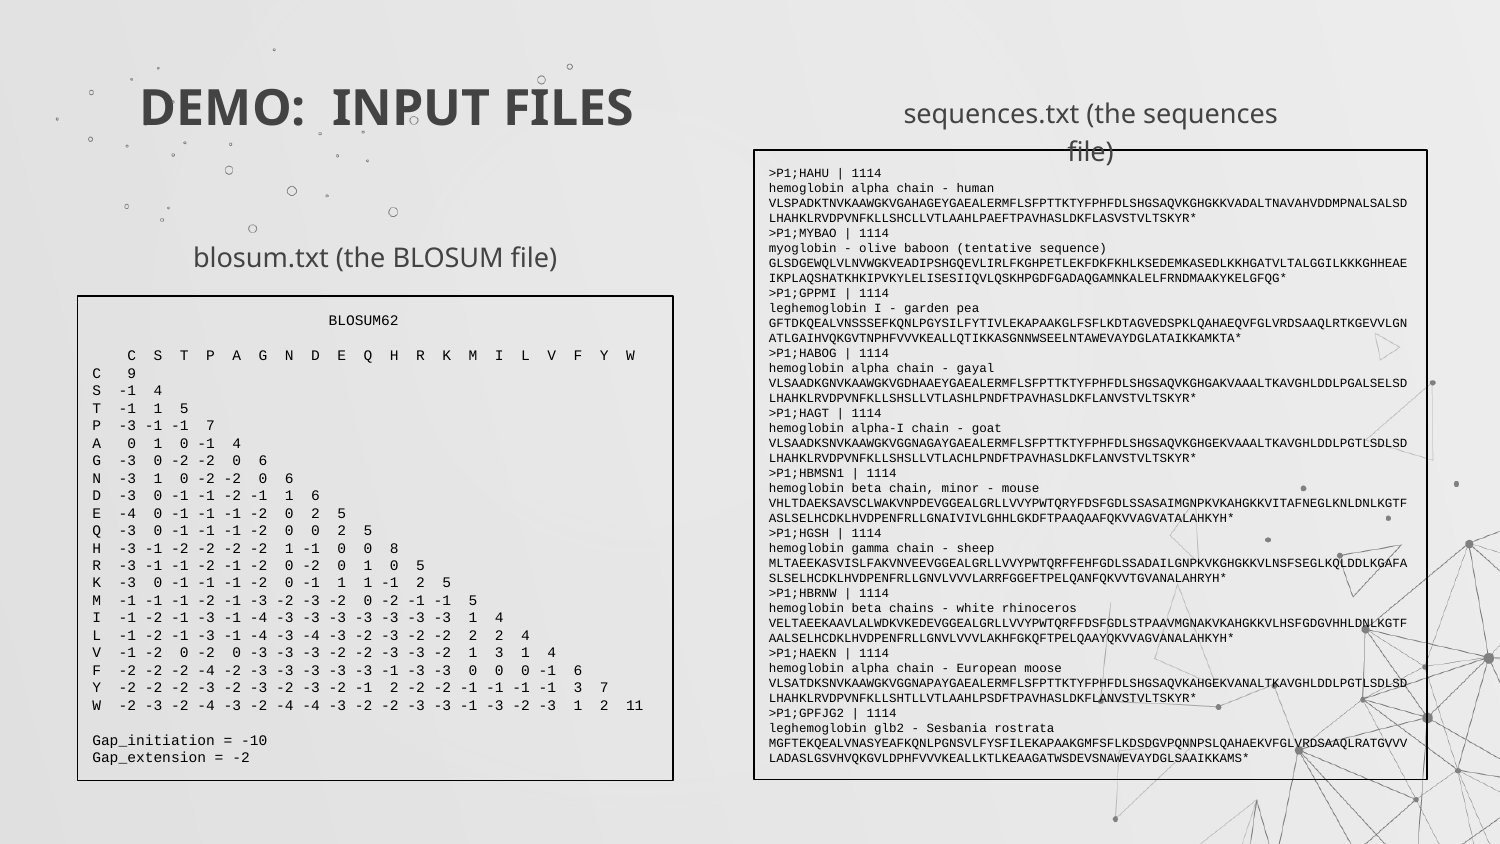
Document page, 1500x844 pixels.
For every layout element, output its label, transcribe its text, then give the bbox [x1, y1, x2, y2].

text_box sequences.txt (the sequences file) [875, 76, 1306, 182]
text_box >P1;HAHU | 1114 hemoglobin alpha chain - human VLSPADKTNVKAAWGKVGAHAGEYGAEALERMFLSFPTTKTYFPHFDLSHGSAQVKGHGKKVADALTNAVAHVDDMPNALSALSDLHAHKLRVDPVNFKLLSHCLLVTLAAHLPAEFTPAVHASLDKFLASVSTVLTSKYR* >P1;MYBAO | 1114 myoglobin - olive baboon (tentative sequence) GLSDGEWQLVLNVWGKVEADIPSHGQEVLIRLFKGHPETLEKFDKFKHLKSEDEMKASEDLKKHGATVLTALGGILKKKGHHEAEIKPLAQSHATKHKIPVKYLELISESIIQVLQSKHPGDFGADAQGAMNKALELFRNDMAAKYKELGFQG* >P1;GPPMI | 1114 leghemoglobin I - garden pea GFTDKQEALVNSSSEFKQNLPGYSILFYTIVLEKAPAAKGLFSFLKDTAGVEDSPKLQAHAEQVFGLVRDSAAQLRTKGEVVLGNATLGAIHVQKGVTNPHFVVVKEALLQTIKKASGNNWSEELNTAWEVAYDGLATAIKKAMKTA* >P1;HABOG | 1114 hemoglobin alpha chain - gayal VLSAADKGNVKAAWGKVGDHAAEYGAEALERMFLSFPTTKTYFPHFDLSHGSAQVKGHGAKVAAALTKAVGHLDDLPGALSELSDLHAHKLRVDPVNFKLLSHSLLVTLASHLPNDFTPAVHASLDKFLANVSTVLTSKYR* >P1;HAGT | 1114 hemoglobin alpha-I chain - goat VLSAADKSNVKAAWGKVGGNAGAYGAEALERMFLSFPTTKTYFPHFDLSHGSAQVKGHGEKVAAALTKAVGHLDDLPGTLSDLSDLHAHKLRVDPVNFKLLSHSLLVTLACHLPNDFTPAVHASLDKFLANVSTVLTSKYR* >P1;HBMSN1 | 1114 hemoglobin beta chain, minor - mouse VHLTDAEKSAVSCLWAKVNPDEVGGEALGRLLVVYPWTQRYFDSFGDLSSASAIMGNPKVKAHGKKVITAFNEGLKNLDNLKGTFASLSELHCDKLHVDPENFRLLGNAIVIVLGHHLGKDFTPAAQAAFQKVVAGVATALAHKYH* >P1;HGSH | 1114 hemoglobin gamma chain - sheep MLTAEEKASVISLFAKVNVEEVGGEALGRLLVVYPWTQRFFEHFGDLSSADAILGNPKVKGHGKKVLNSFSEGLKQLDDLKGAFASLSELHCDKLHVDPENFRLLGNVLVVVLARRFGGEFTPELQANFQKVVTGVANALAHRYH* >P1;HBRNW | 1114 hemoglobin beta chains - white rhinoceros VELTAEEKAAVLALWDKVKEDEVGGEALGRLLVVYPWTQRFFDSFGDLSTPAAVMGNAKVKAHGKKVLHSFGDGVHHLDNLKGTFAALSELHCDKLHVDPENFRLLGNVLVVVLAKHFGKQFTPELQAAYQKVVAGVANALAHKYH* >P1;HAEKN | 1114 hemoglobin alpha chain - European moose VLSATDKSNVKAAWGKVGGNAPAYGAEALERMFLSFPTTKTYFPHFDLSHGSAQVKAHGEKVANALTKAVGHLDDLPGTLSDLSDLHAHKLRVDPVNFKLLSHTLLVTLAAHLPSDFTPAVHASLDKFLANVSTVLTSKYR* >P1;GPFJG2 | 1114 leghemoglobin glb2 - Sesbania rostrata MGFTEKQEALVNASYEAFKQNLPGNSVLFYSFILEKAPAAKGMFSFLKDSDGVPQNNPSLQAHAEKVFGLVRDSAAQLRATGVVVLADASLGSVHVQKGVLDPHFVVVKEALLKTLKEAAGATWSDEVSNAWEVAYDGLSAAIKKAMS* [754, 149, 1428, 780]
picture [0, 0, 1500, 844]
title DEMO: INPUT FILES [124, 60, 1058, 156]
text_box blosum.txt (the BLOSUM file) [160, 220, 591, 289]
text_box BLOSUM62 C S T P A G N D E Q H R K M I L V F Y W C 9 S -1 4 T -1 1 5 P -3 -1 -1 7 A 0 1 0 -1 4 G -3 0 -2 -2 0 6 N -3 1 0 -2 -2 0 6 D -3 0 -1 -1 -2 -1 1 6 E -4 0 -1 -1 -1 -2 0 2 5 Q -3 0 -1 -1 -1 -2 0 0 2 5 H -3 -1 -2 -2 -2 -2 1 -1 0 0 8 R -3 -1 -1 -2 -1 -2 0 -2 0 1 0 5 K -3 0 -1 -1 -1 -2 0 -1 1 1 -1 2 5 M -1 -1 -1 -2 -1 -3 -2 -3 -2 0 -2 -1 -1 5 I -1 -2 -1 -3 -1 -4 -3 -3 -3 -3 -3 -3 -3 1 4 L -1 -2 -1 -3 -1 -4 -3 -4 -3 -2 -3 -2 -2 2 2 4 V -1 -2 0 -2 0 -3 -3 -3 -2 -2 -3 -3 -2 1 3 1 4 F -2 -2 -2 -4 -2 -3 -3 -3 -3 -3 -1 -3 -3 0 0 0 -1 6 Y -2 -2 -2 -3 -2 -3 -2 -3 -2 -1 2 -2 -2 -1 -1 -1 -1 3 7 W -2 -3 -2 -4 -3 -2 -4 -4 -3 -2 -2 -3 -3 -1 -3 -2 -3 1 2 11 Gap_initiation = -10 Gap_extension = -2 [77, 296, 673, 781]
